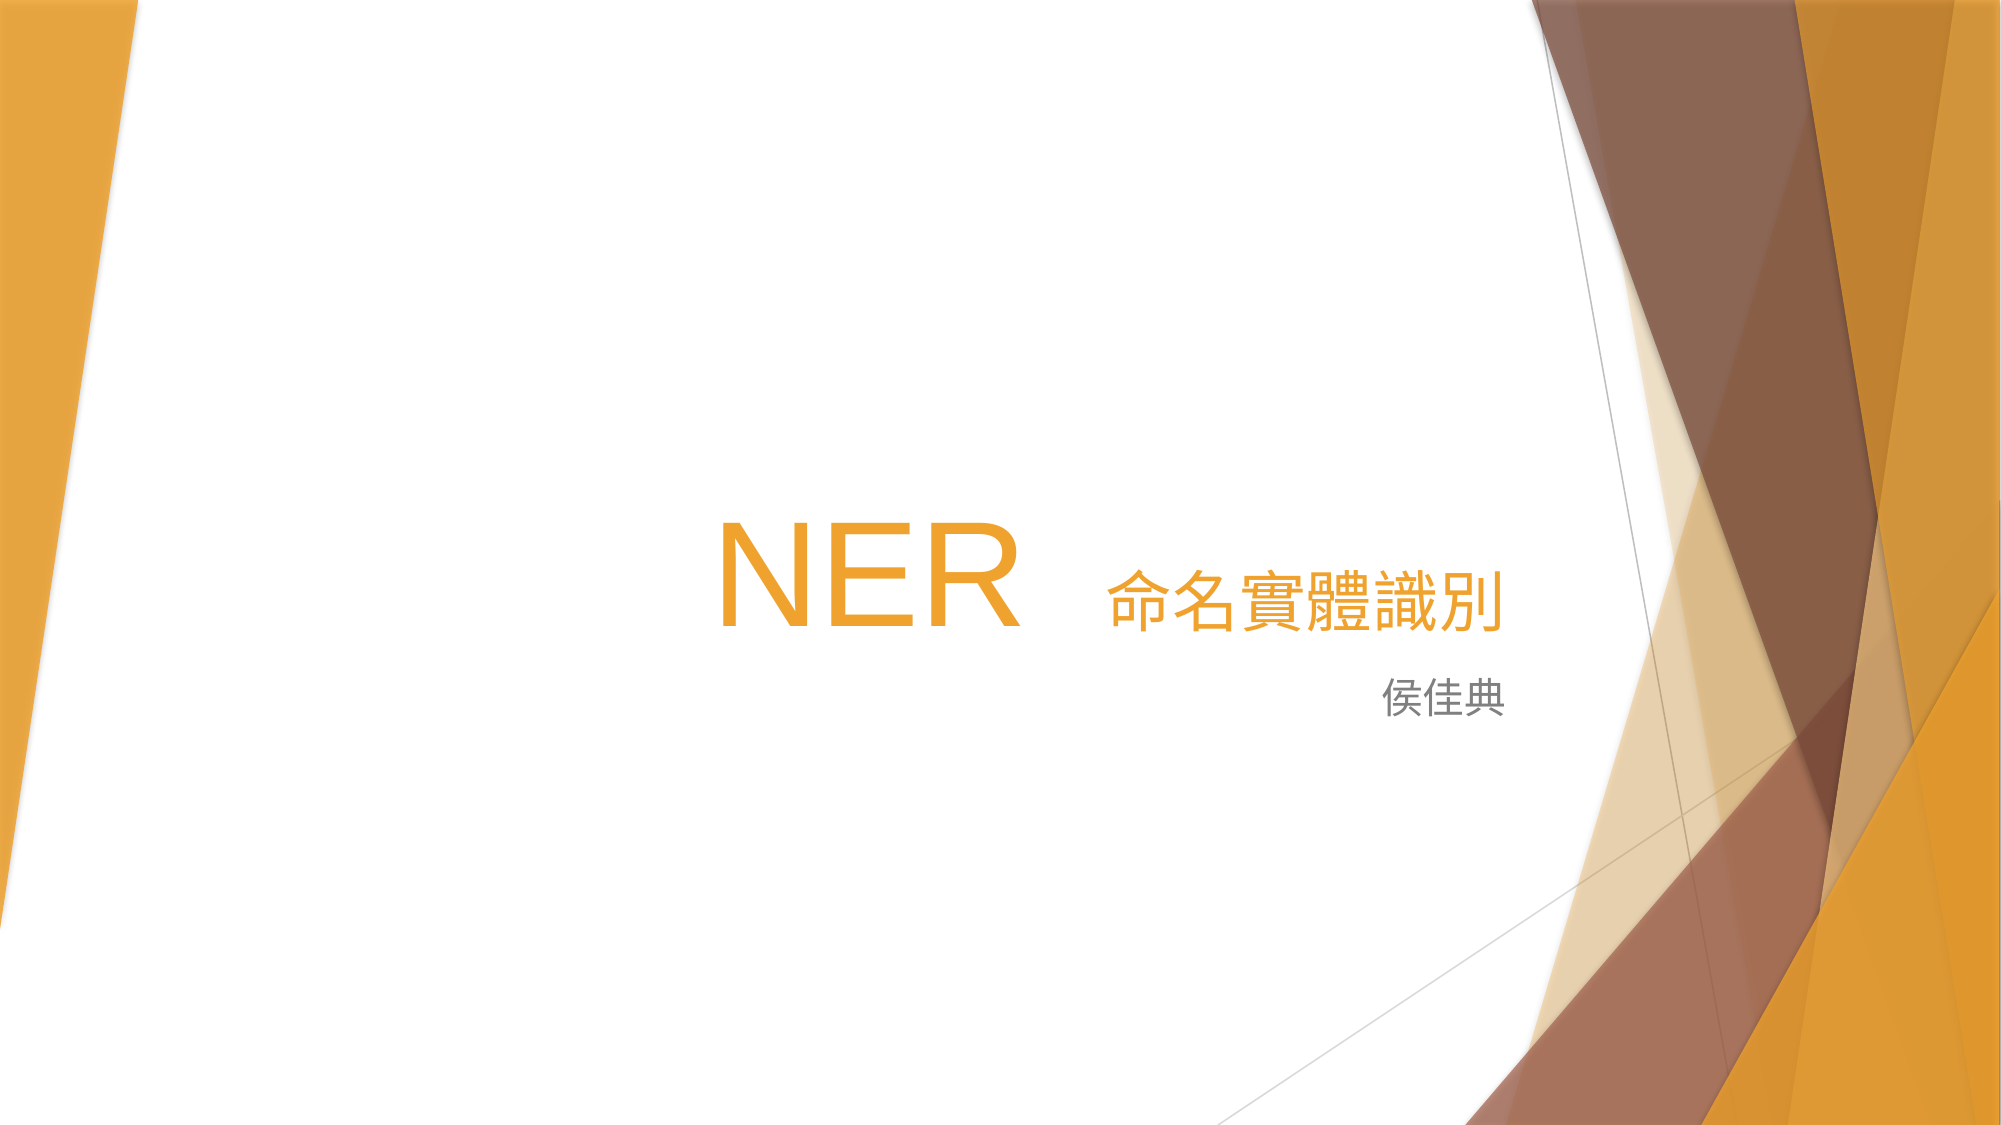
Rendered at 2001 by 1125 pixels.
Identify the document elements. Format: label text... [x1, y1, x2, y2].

title NER 命名實體識別 [247, 394, 1522, 664]
subtitle 侯佳典 [247, 664, 1522, 845]
